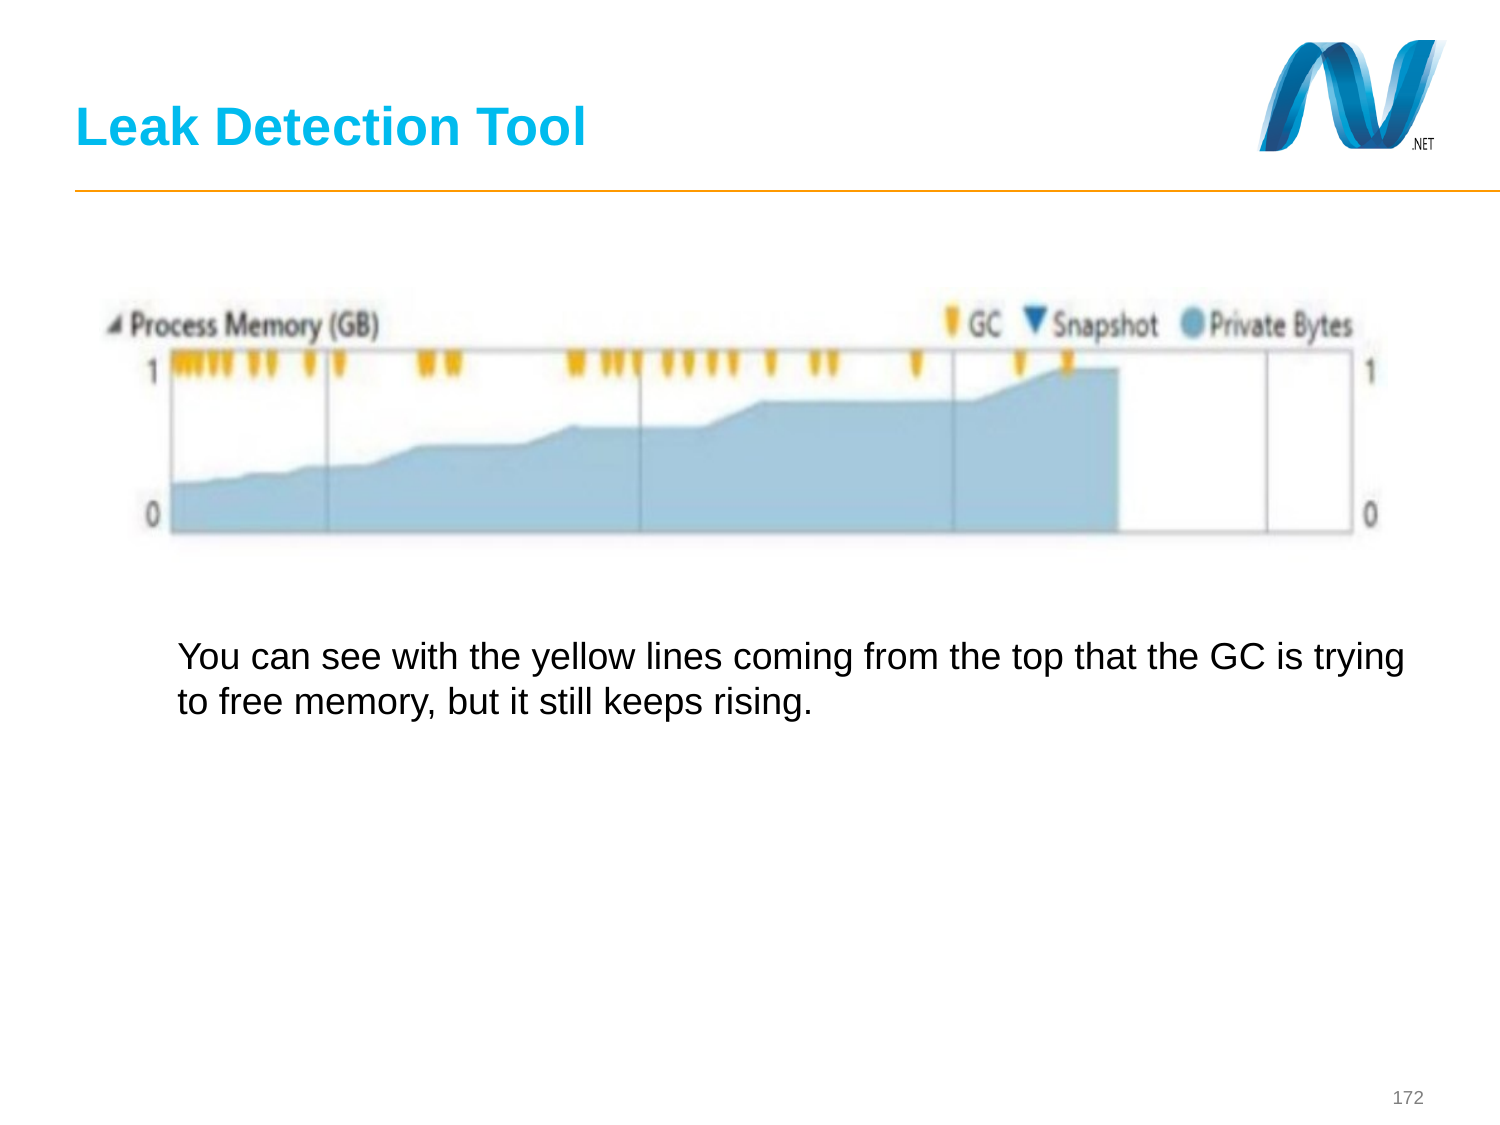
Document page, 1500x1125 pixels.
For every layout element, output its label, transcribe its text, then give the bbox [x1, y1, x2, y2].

text_box You can see with the yellow lines coming from the top that the GC is trying to free memory, but it still keeps rising. [162, 624, 1450, 730]
picture [1253, 26, 1450, 177]
title Leak Detection Tool [75, 27, 1422, 157]
picture [99, 287, 1388, 579]
